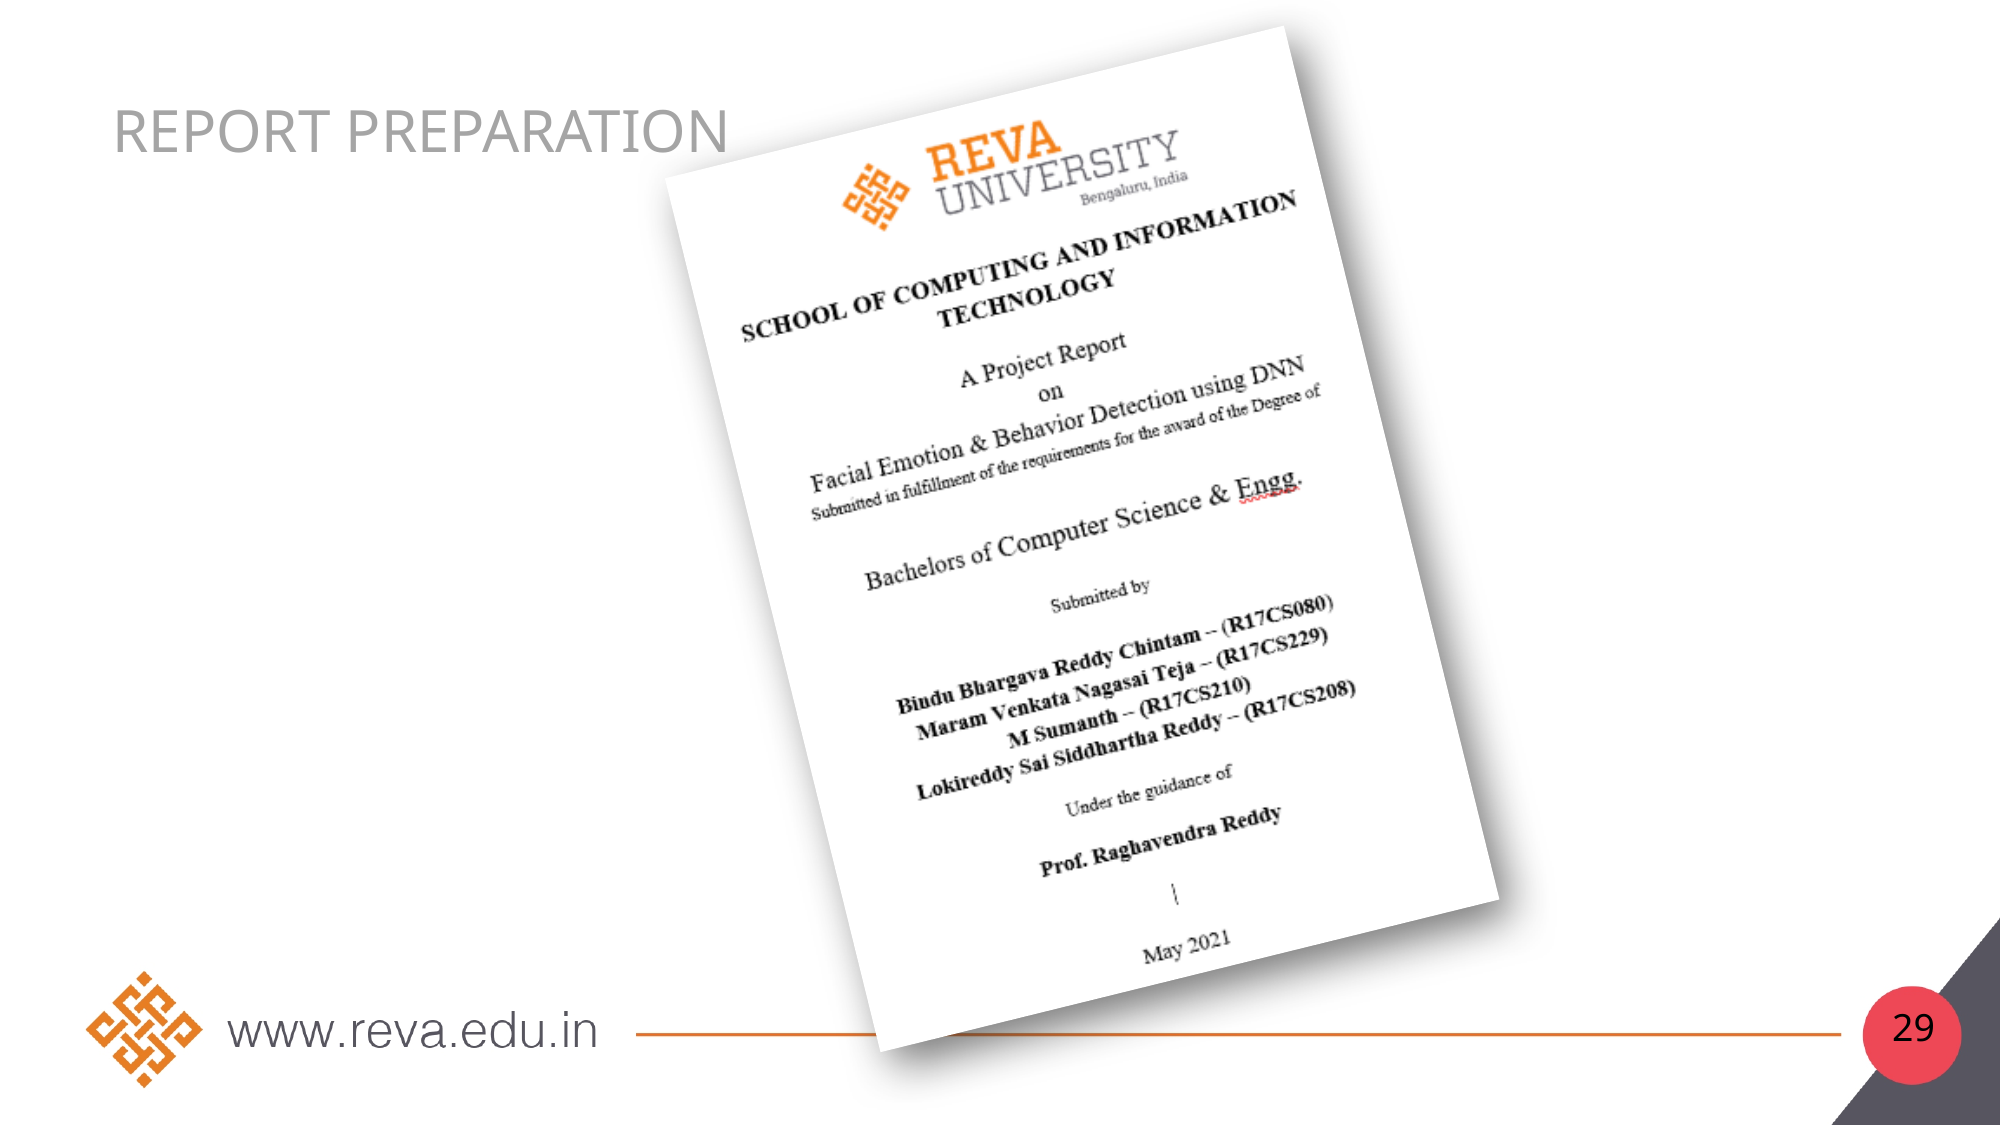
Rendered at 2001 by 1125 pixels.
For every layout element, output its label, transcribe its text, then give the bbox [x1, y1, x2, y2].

slide_number 29 [1864, 999, 1963, 1060]
title REPORT PREPARATION [97, 64, 961, 203]
picture [0, 0, 2000, 1125]
